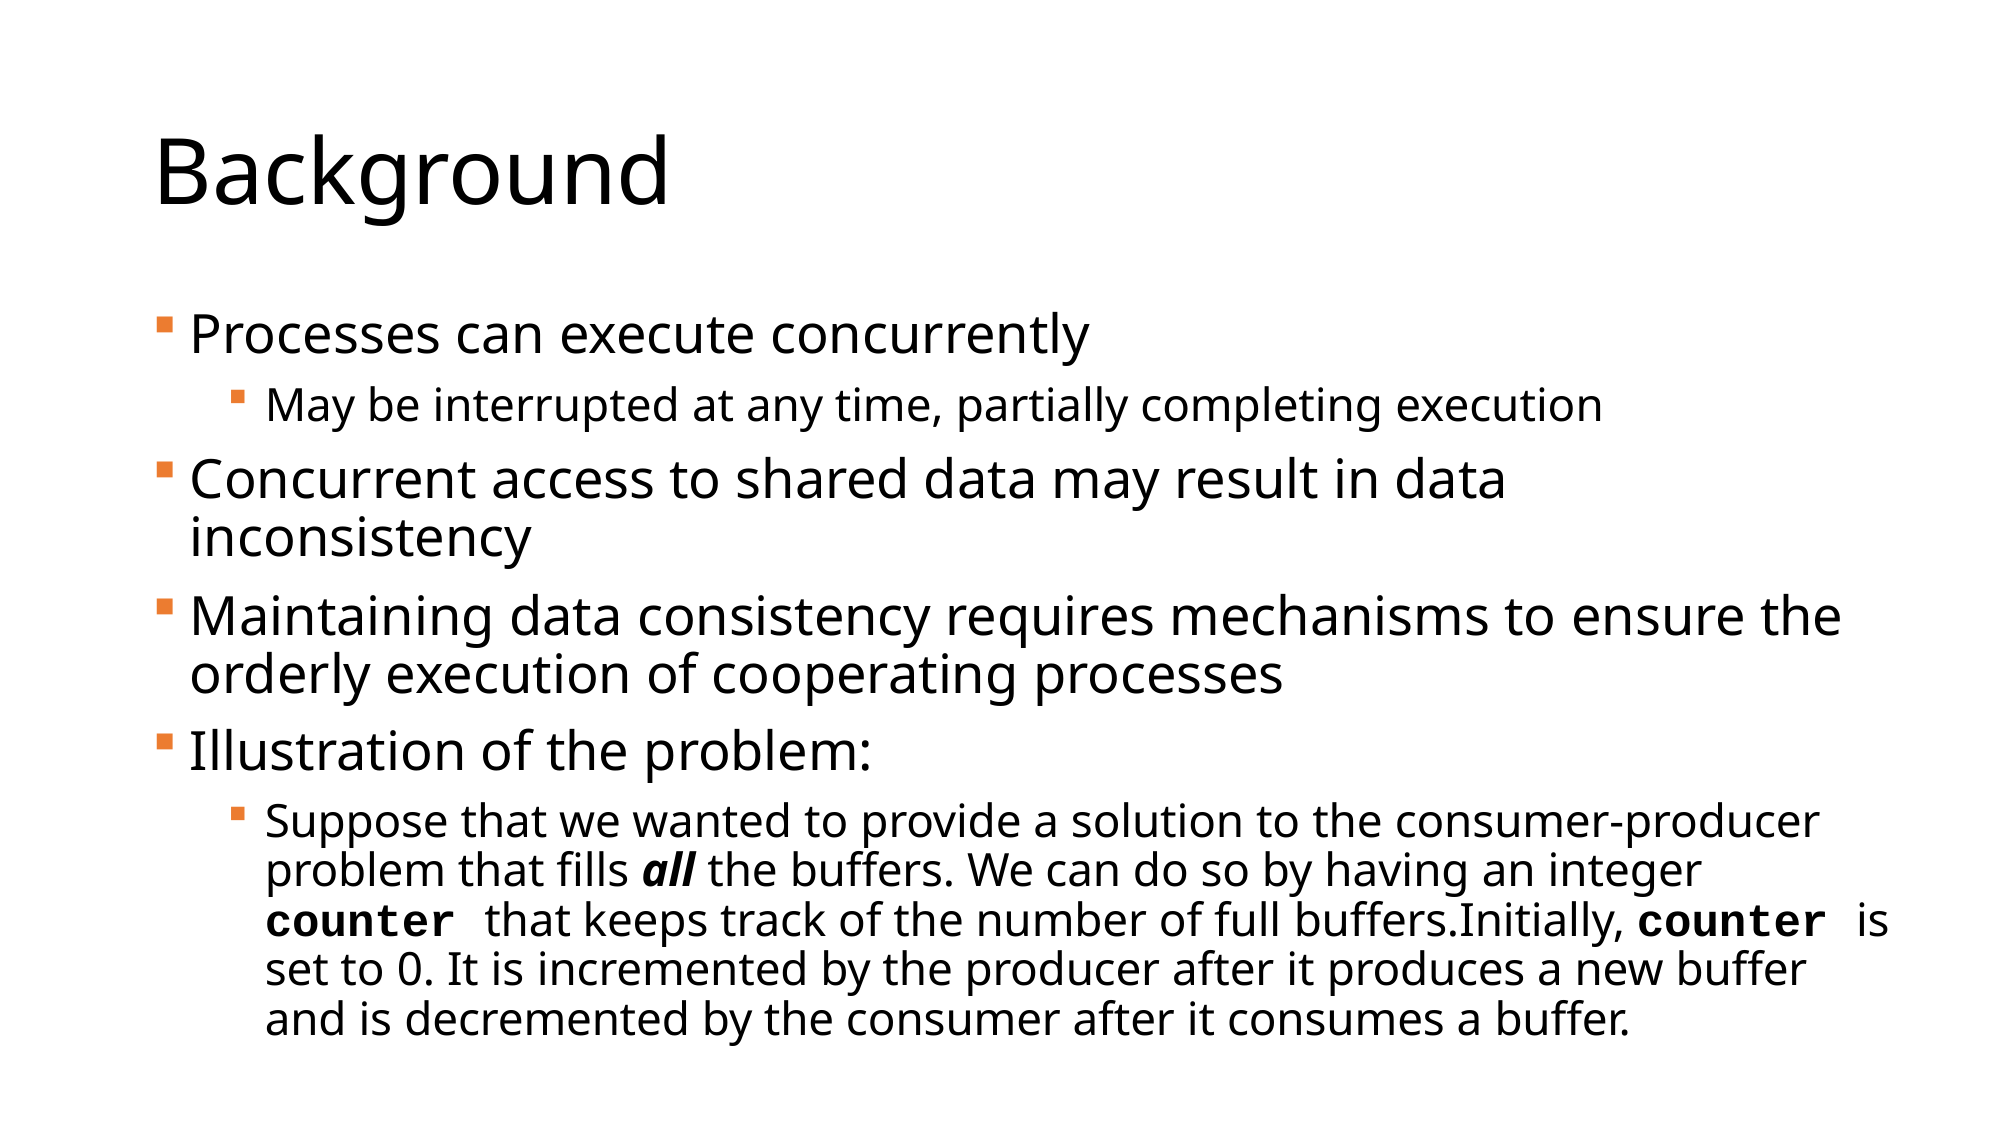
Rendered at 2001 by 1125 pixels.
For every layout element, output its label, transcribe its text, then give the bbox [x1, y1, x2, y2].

text_box Processes can execute concurrently May be interrupted at any time, partially completing execution Concurrent access to shared data may result in data inconsistency Maintaining data consistency requires mechanisms to ensure the orderly execution of cooperating processes Illustration of the problem: Suppose that we wanted to provide a solution to the consumer-producer problem that fills all the buffers. We can do so by having an integer counter that keeps track of the number of full buffers.Initially, counter is set to 0. It is incremented by the producer after it produces a new buffer and is decremented by the consumer after it consumes a buffer. [150, 284, 1913, 1045]
title Background [150, 71, 700, 262]
